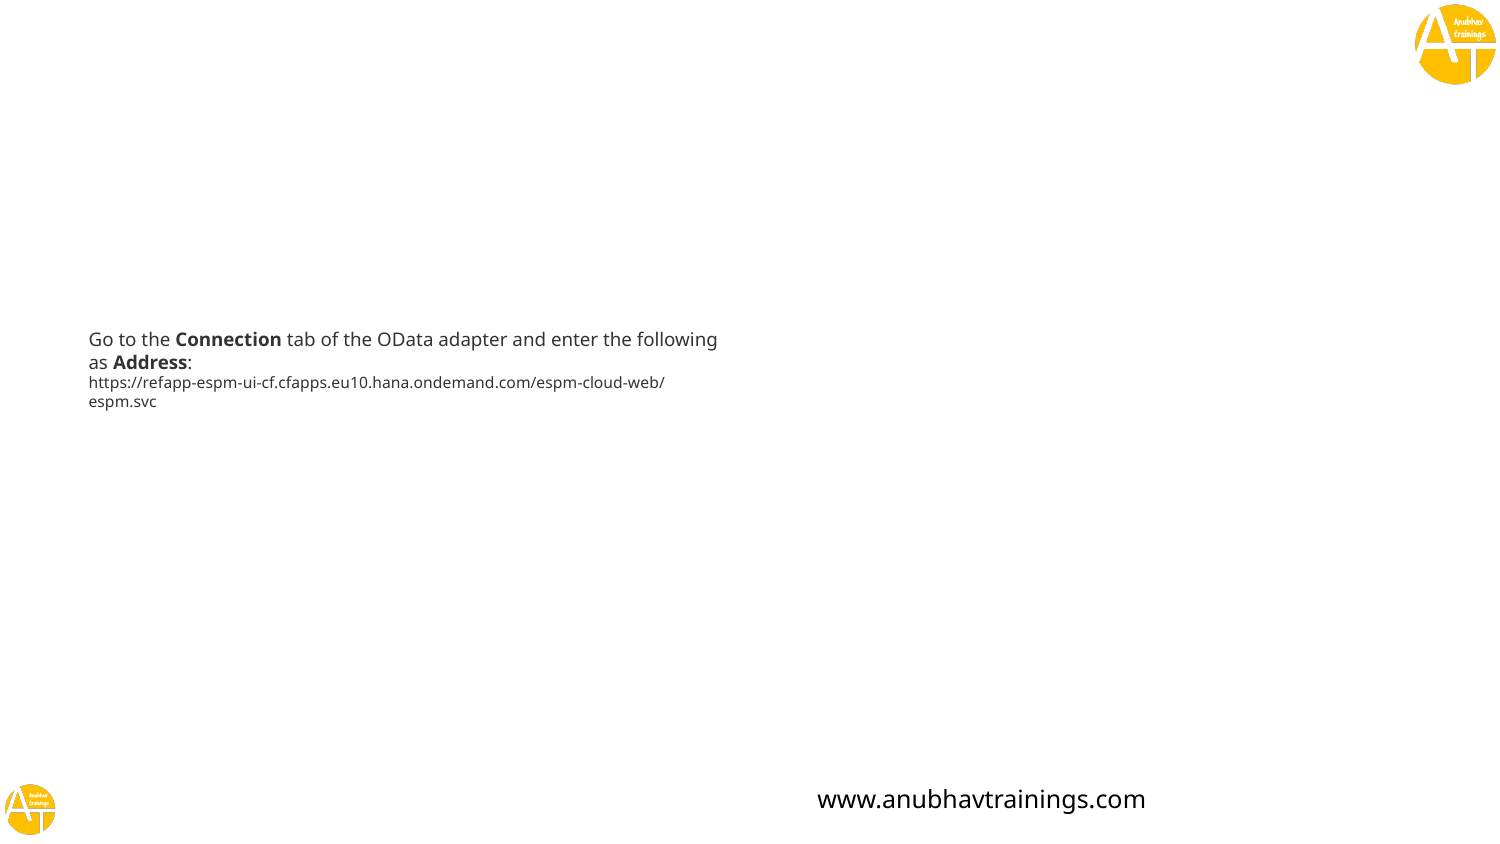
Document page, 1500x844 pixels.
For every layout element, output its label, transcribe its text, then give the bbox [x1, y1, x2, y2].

picture [1407, 0, 1500, 91]
list Go to the Connection tab of the OData adapter and enter the following as Address: https://refapp-espm-ui-cf.cfapps.eu10.hana.ondemand.com/espm-cloud-web/espm.svc [77, 126, 742, 613]
picture [0, 781, 58, 839]
